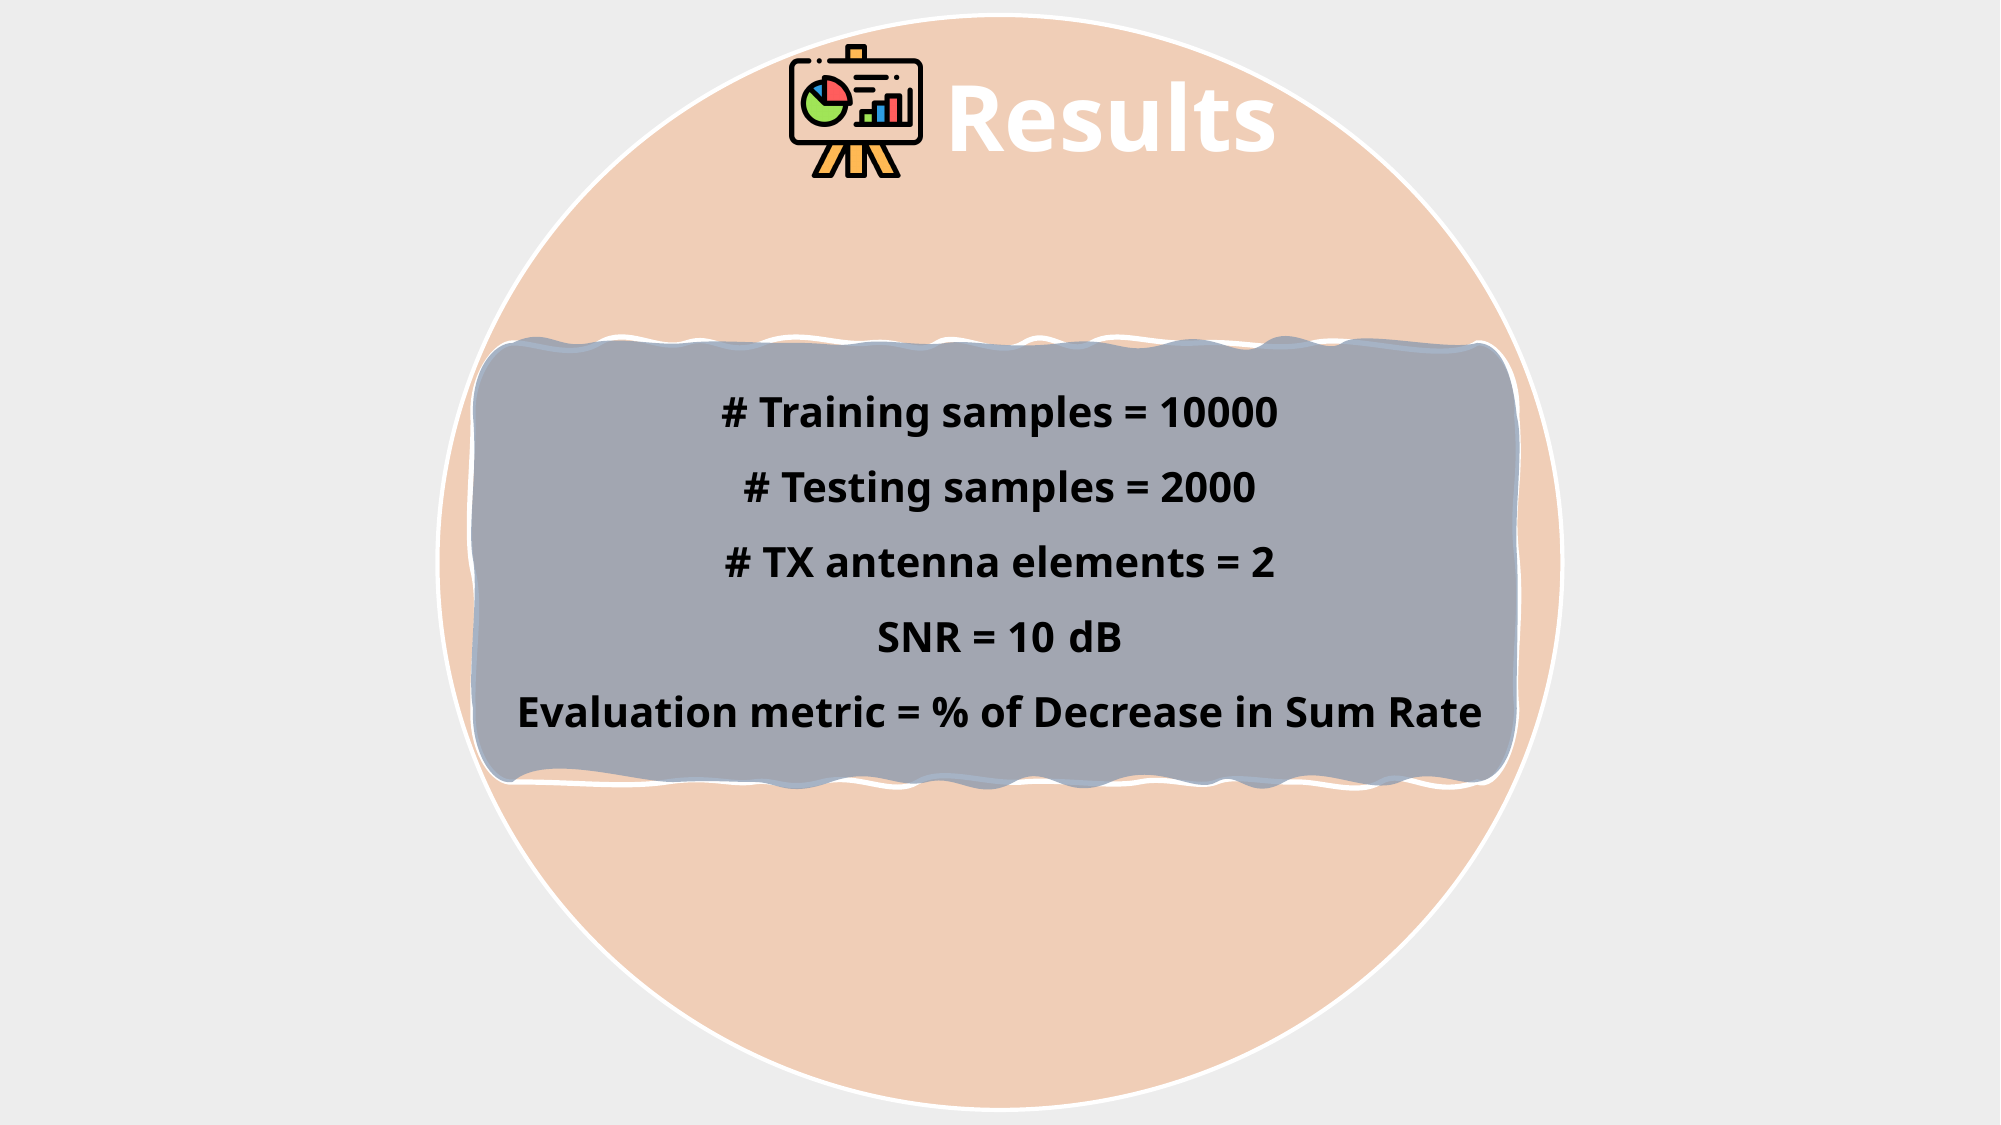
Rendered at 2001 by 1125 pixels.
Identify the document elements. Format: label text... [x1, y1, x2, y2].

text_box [437, 342, 1563, 782]
text_box [815, 13, 1214, 55]
title Results [911, 55, 1312, 189]
picture [789, 44, 923, 178]
text_box [483, 782, 1517, 1111]
text_box [483, 53, 1516, 342]
